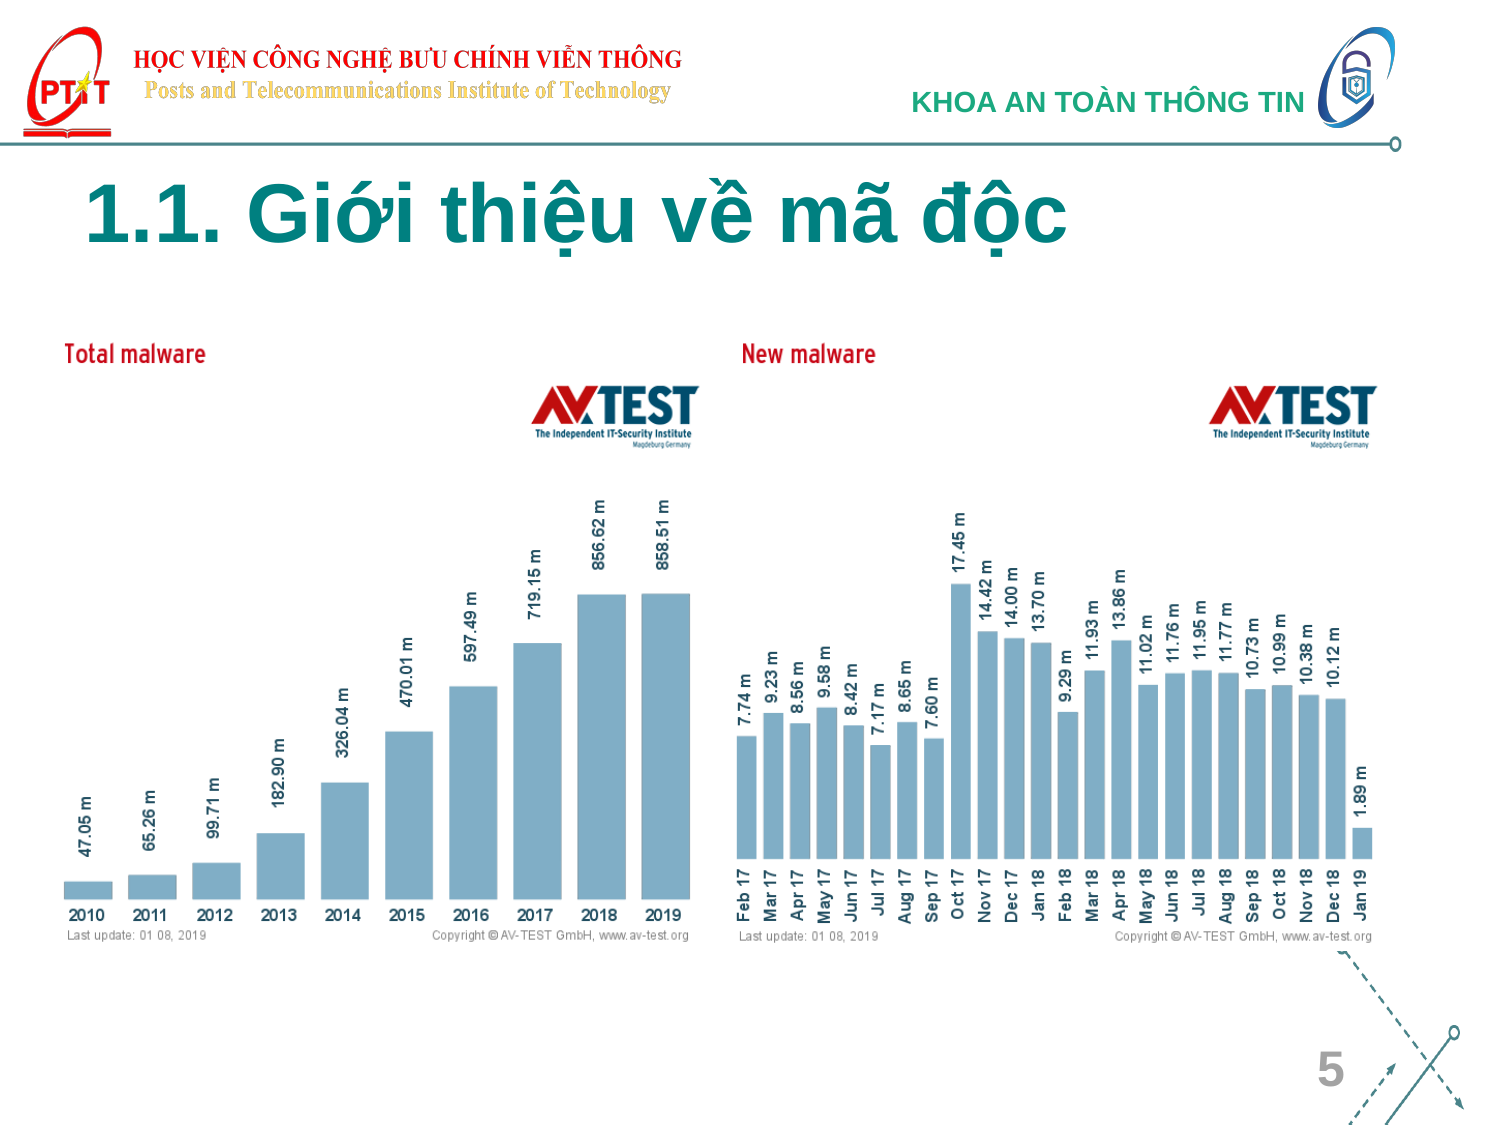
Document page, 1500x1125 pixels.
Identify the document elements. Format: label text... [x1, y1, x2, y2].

title 1.1. Giới thiệu về mã độc [69, 163, 1307, 261]
picture [1318, 27, 1395, 128]
picture [35, 330, 1396, 951]
picture [0, 18, 695, 147]
